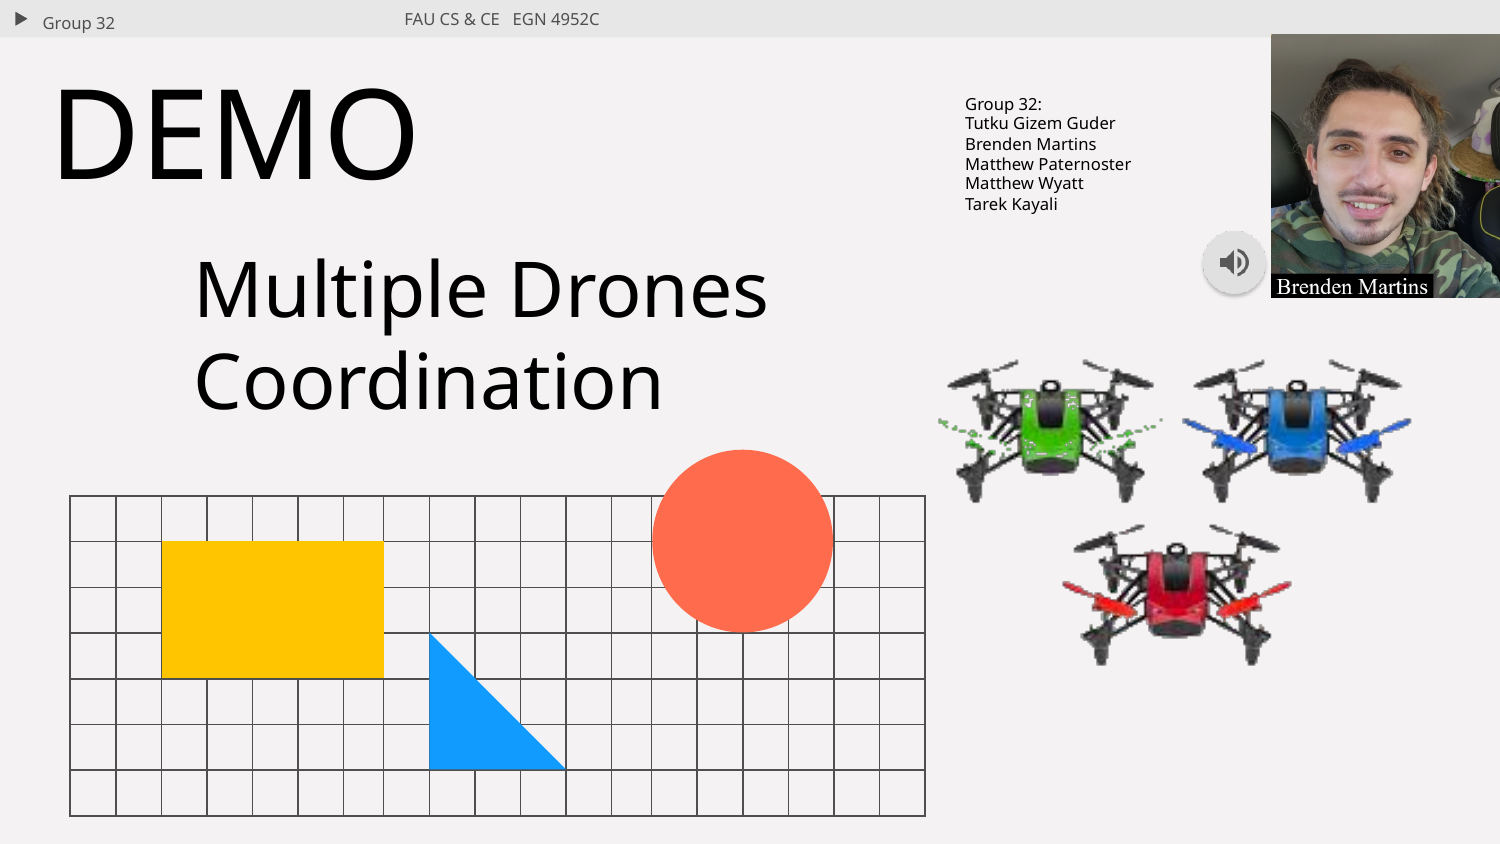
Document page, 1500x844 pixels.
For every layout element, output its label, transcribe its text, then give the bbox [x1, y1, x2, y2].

list Group 32 [27, 0, 344, 499]
subtitle Group 32: Tutku Gizem Guder Brenden Martins Matthew Paternoster Matthew Wyatt Tarek Kayali [1015, 78, 1265, 276]
list Multiple Drones Coordination [344, 225, 389, 448]
list FAU CS & CE EGN 4952C [389, 0, 1015, 448]
picture [910, 34, 1500, 745]
title DEMO [344, 56, 389, 225]
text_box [69, 449, 926, 818]
